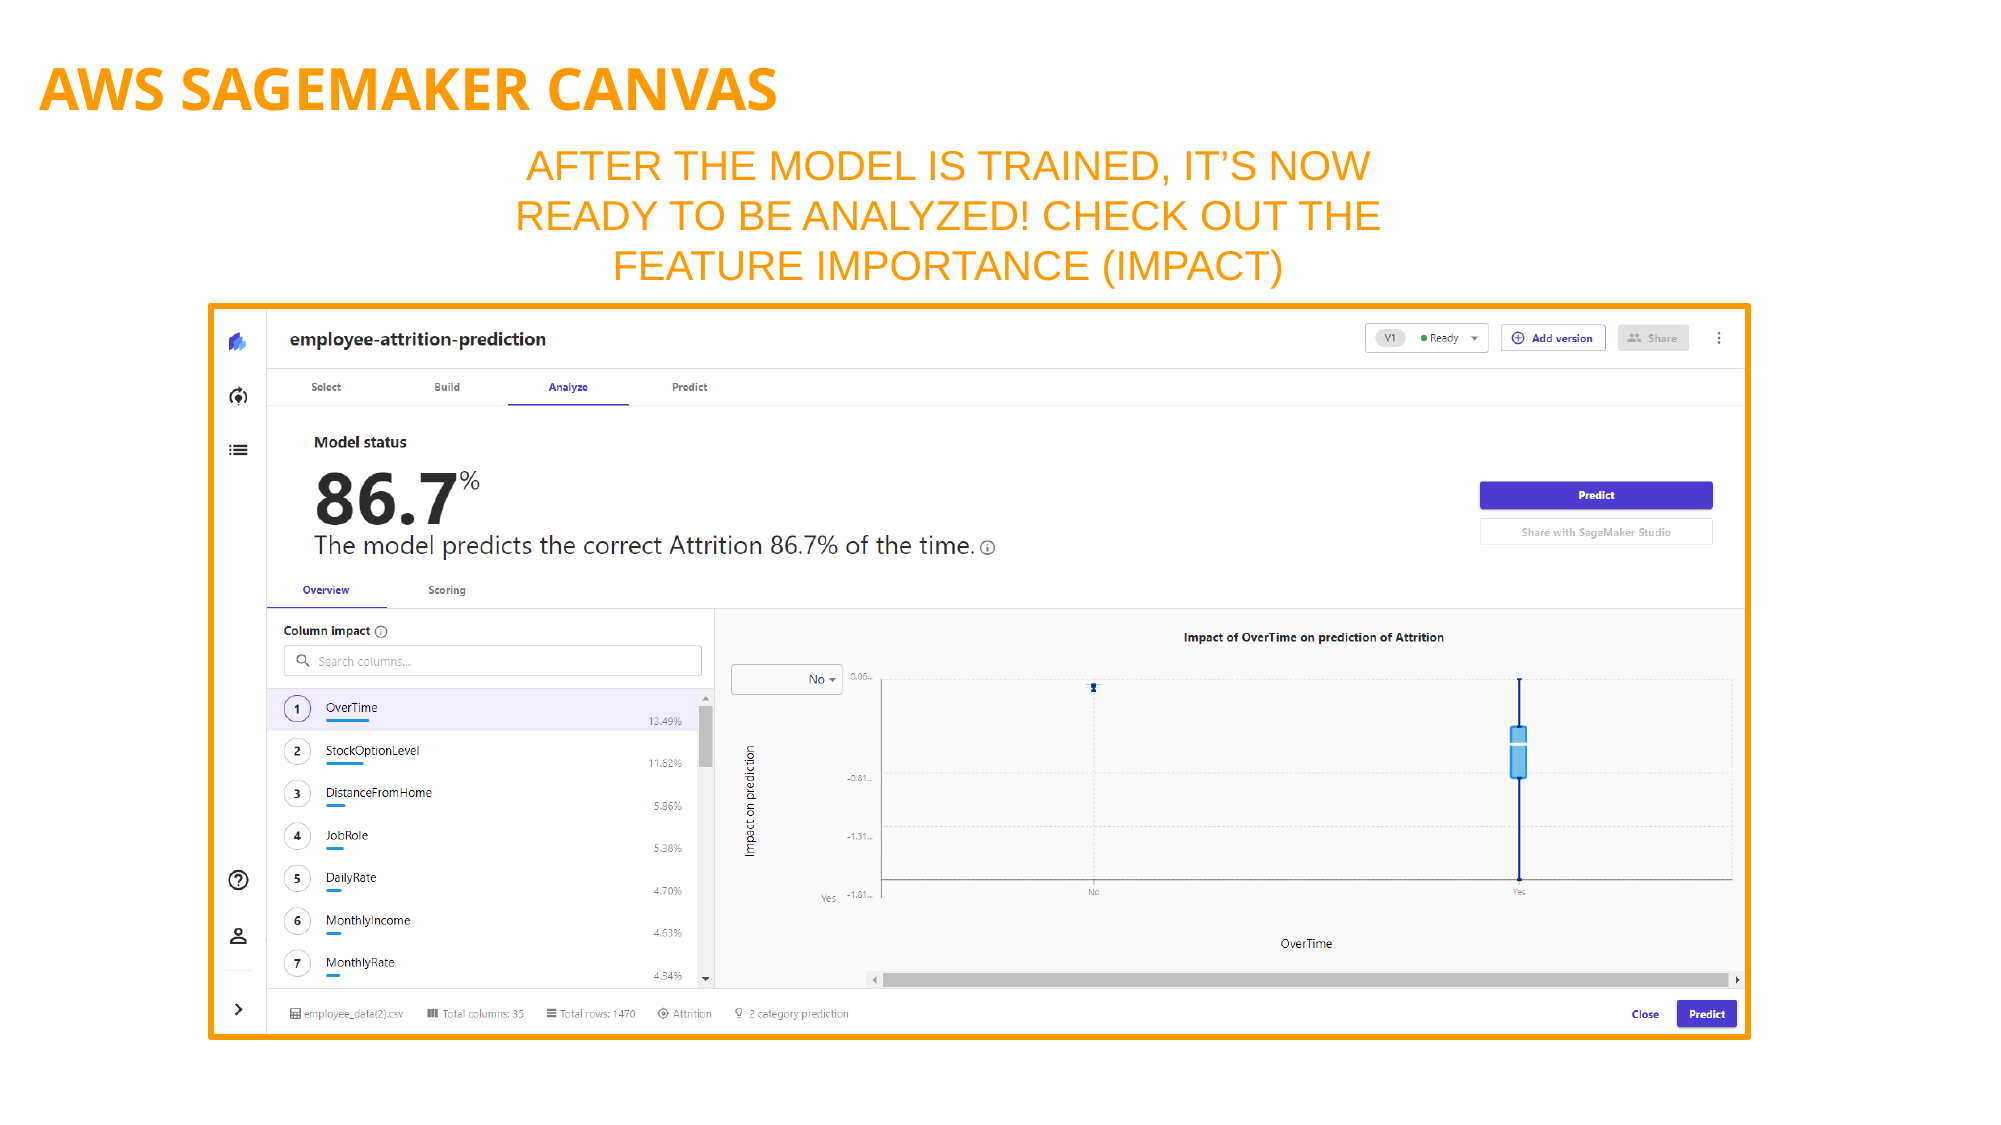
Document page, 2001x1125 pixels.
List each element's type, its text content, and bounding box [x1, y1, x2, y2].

text_box AFTER THE MODEL IS TRAINED, IT’S NOW READY TO BE ANALYZED! CHECK OUT THE FEATURE IMPORTANCE (IMPACT) [468, 131, 1428, 297]
picture [213, 308, 1745, 1034]
text_box AWS SAGEMAKER CANVAS [24, 44, 1863, 130]
